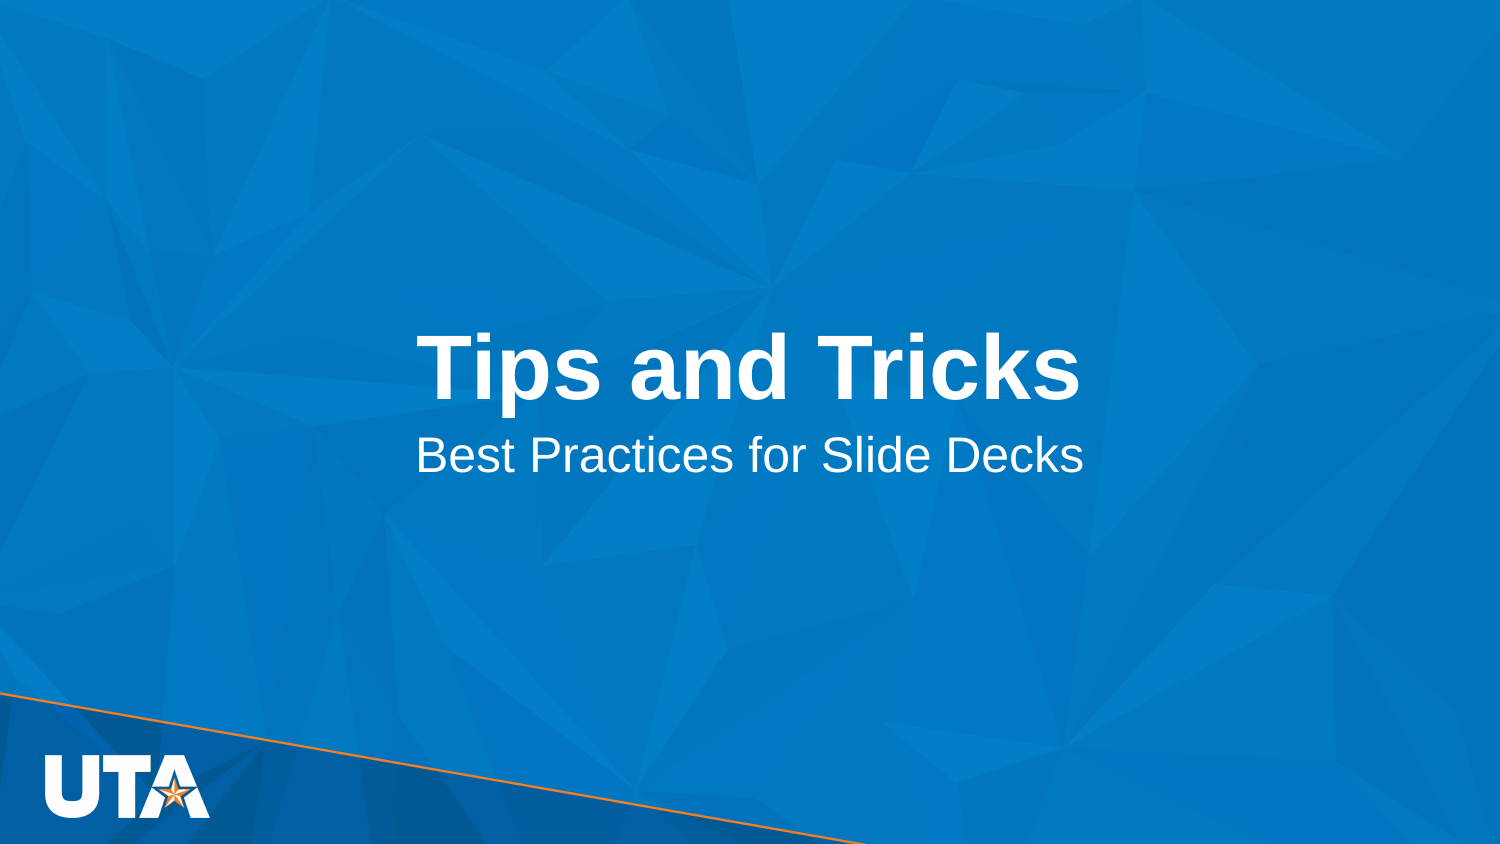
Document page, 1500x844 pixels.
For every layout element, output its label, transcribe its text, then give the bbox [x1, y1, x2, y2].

title Tips and Tricks [75, 292, 1425, 414]
list Best Practices for Slide Decks [75, 414, 1425, 527]
picture [0, 0, 1500, 844]
